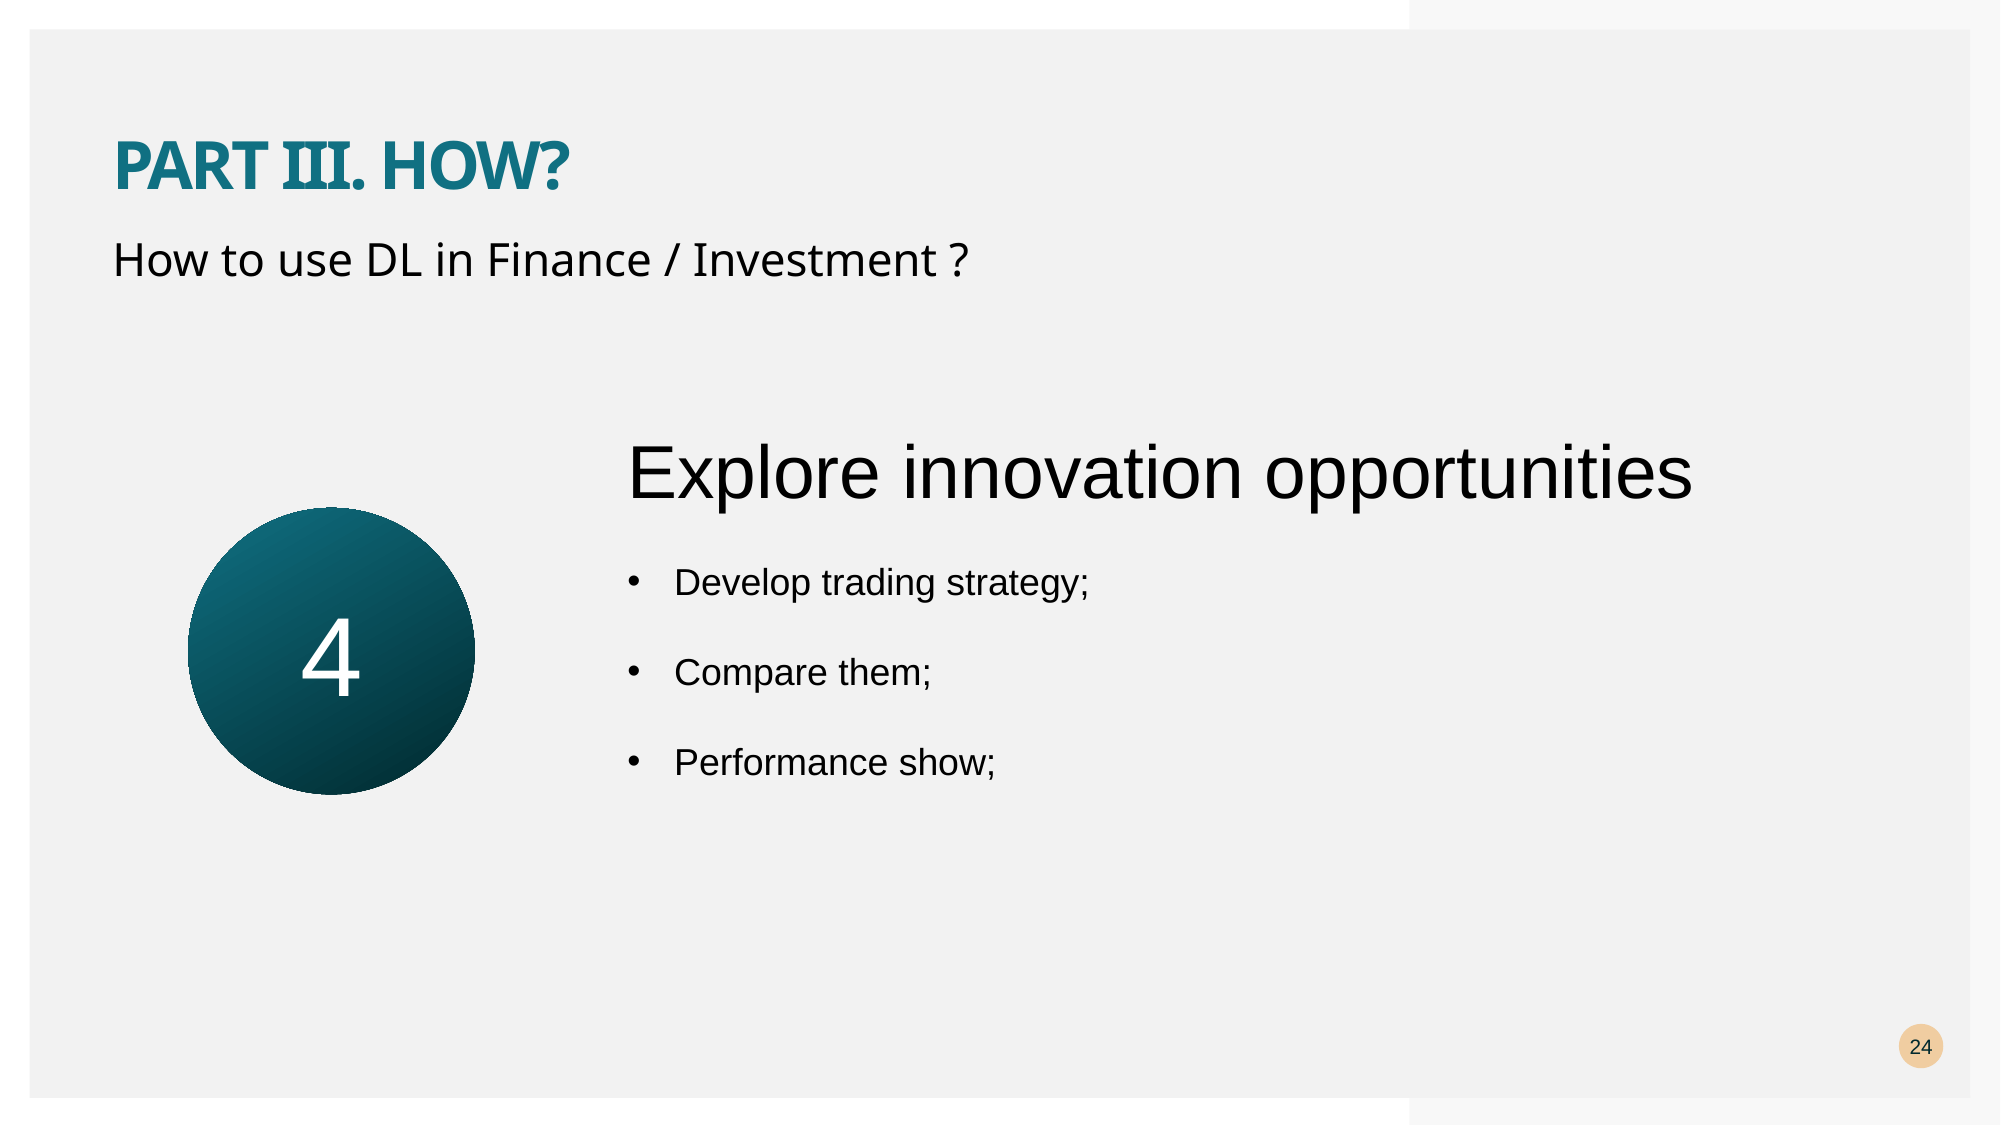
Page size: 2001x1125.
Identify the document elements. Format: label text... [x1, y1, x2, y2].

text_box 4 [187, 506, 476, 796]
slide_number 24 [1898, 1023, 1944, 1069]
title Part iii. How? [112, 132, 1353, 194]
list How to use DL in Finance / Investment ? [112, 230, 1353, 290]
text_box Explore innovation opportunities Develop trading strategy; Compare them; Performance show; [612, 415, 1735, 791]
